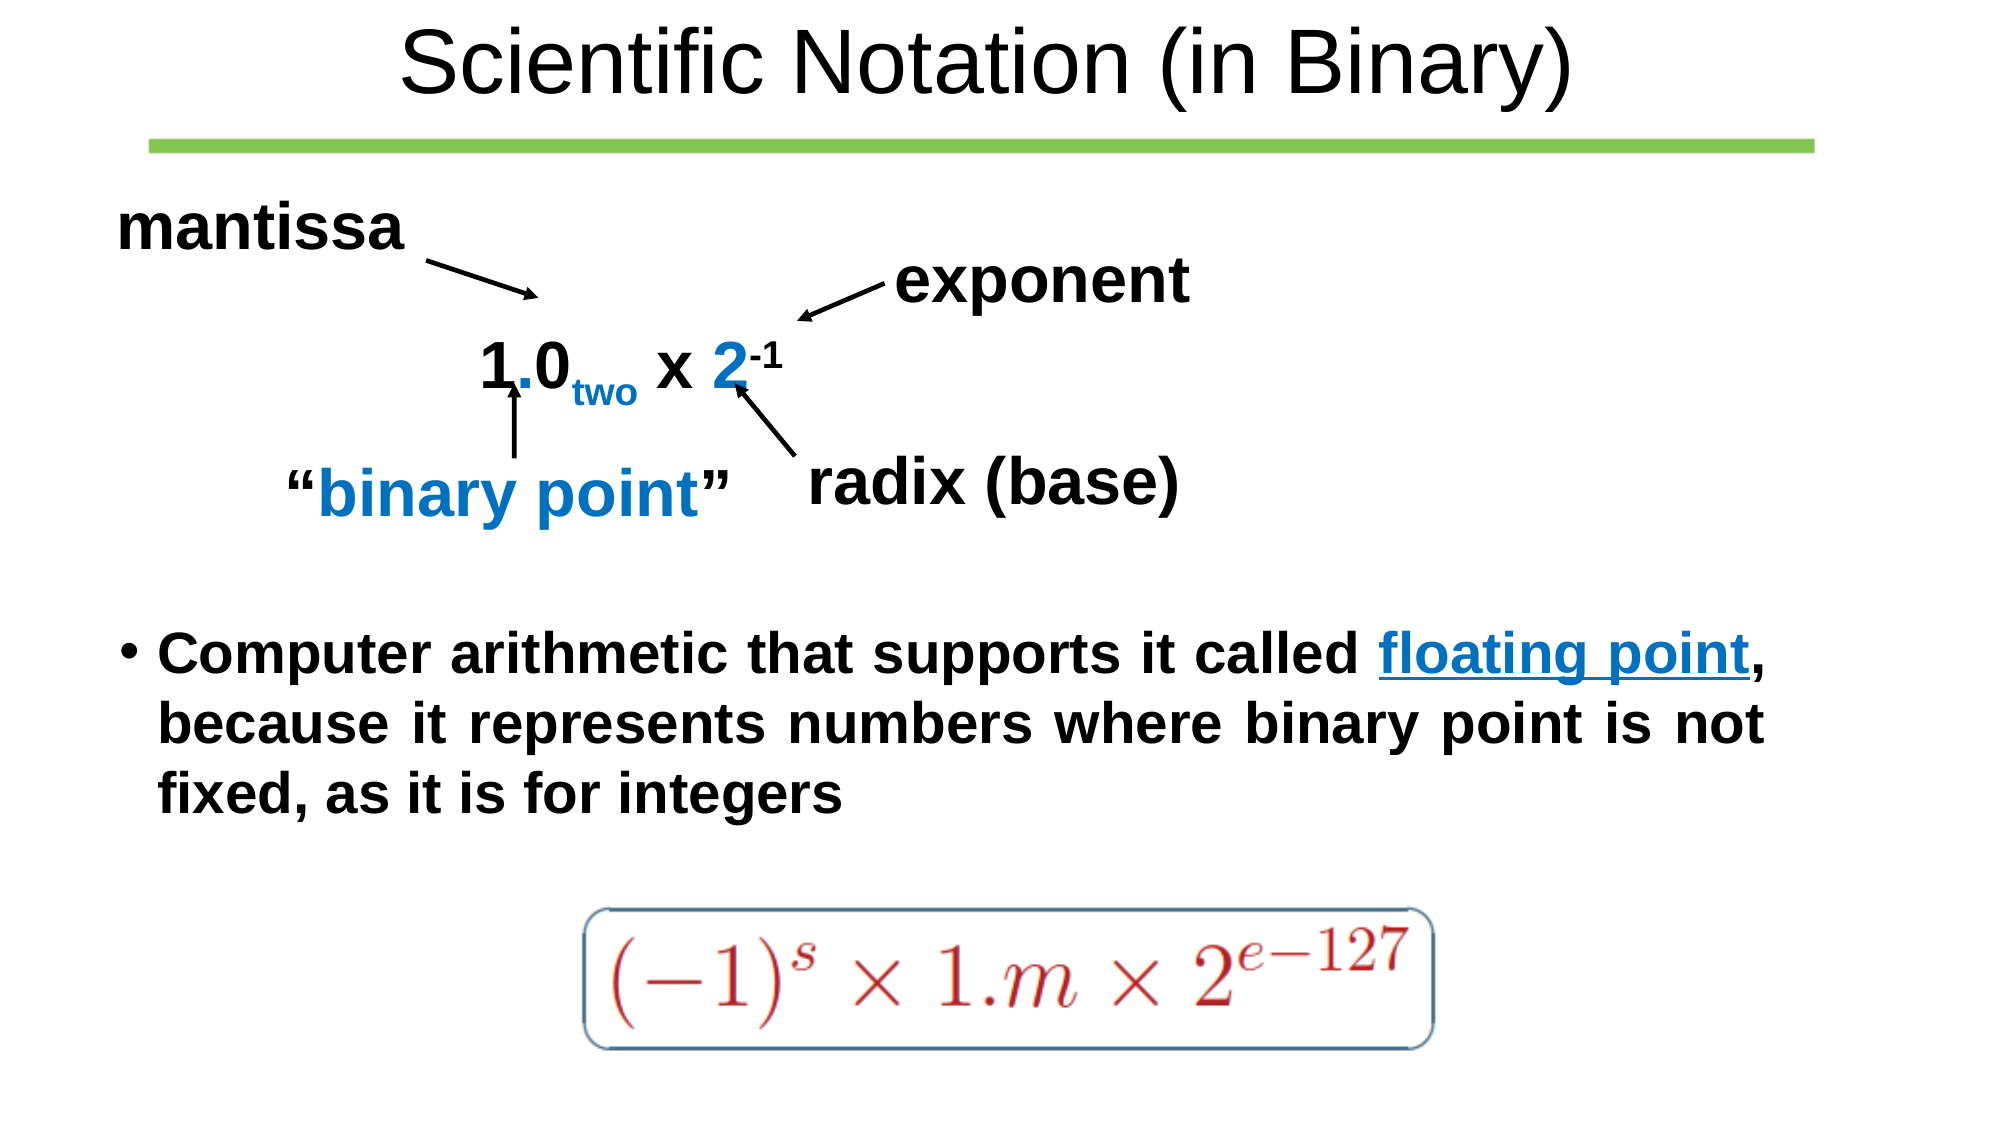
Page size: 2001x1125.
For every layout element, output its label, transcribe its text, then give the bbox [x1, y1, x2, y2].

text_box Scientific Notation (in Binary) [245, 6, 1730, 125]
picture [548, 877, 1503, 1092]
text_box Computer arithmetic that supports it called floating point, because it represents numbers where binary point is not fixed, as it is for integers [104, 608, 1782, 805]
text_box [33, 182, 539, 298]
text_box 1.0two x 2-1 [468, 322, 794, 383]
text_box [797, 181, 1201, 321]
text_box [745, 383, 1192, 523]
picture [144, 125, 1822, 166]
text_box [272, 383, 745, 536]
